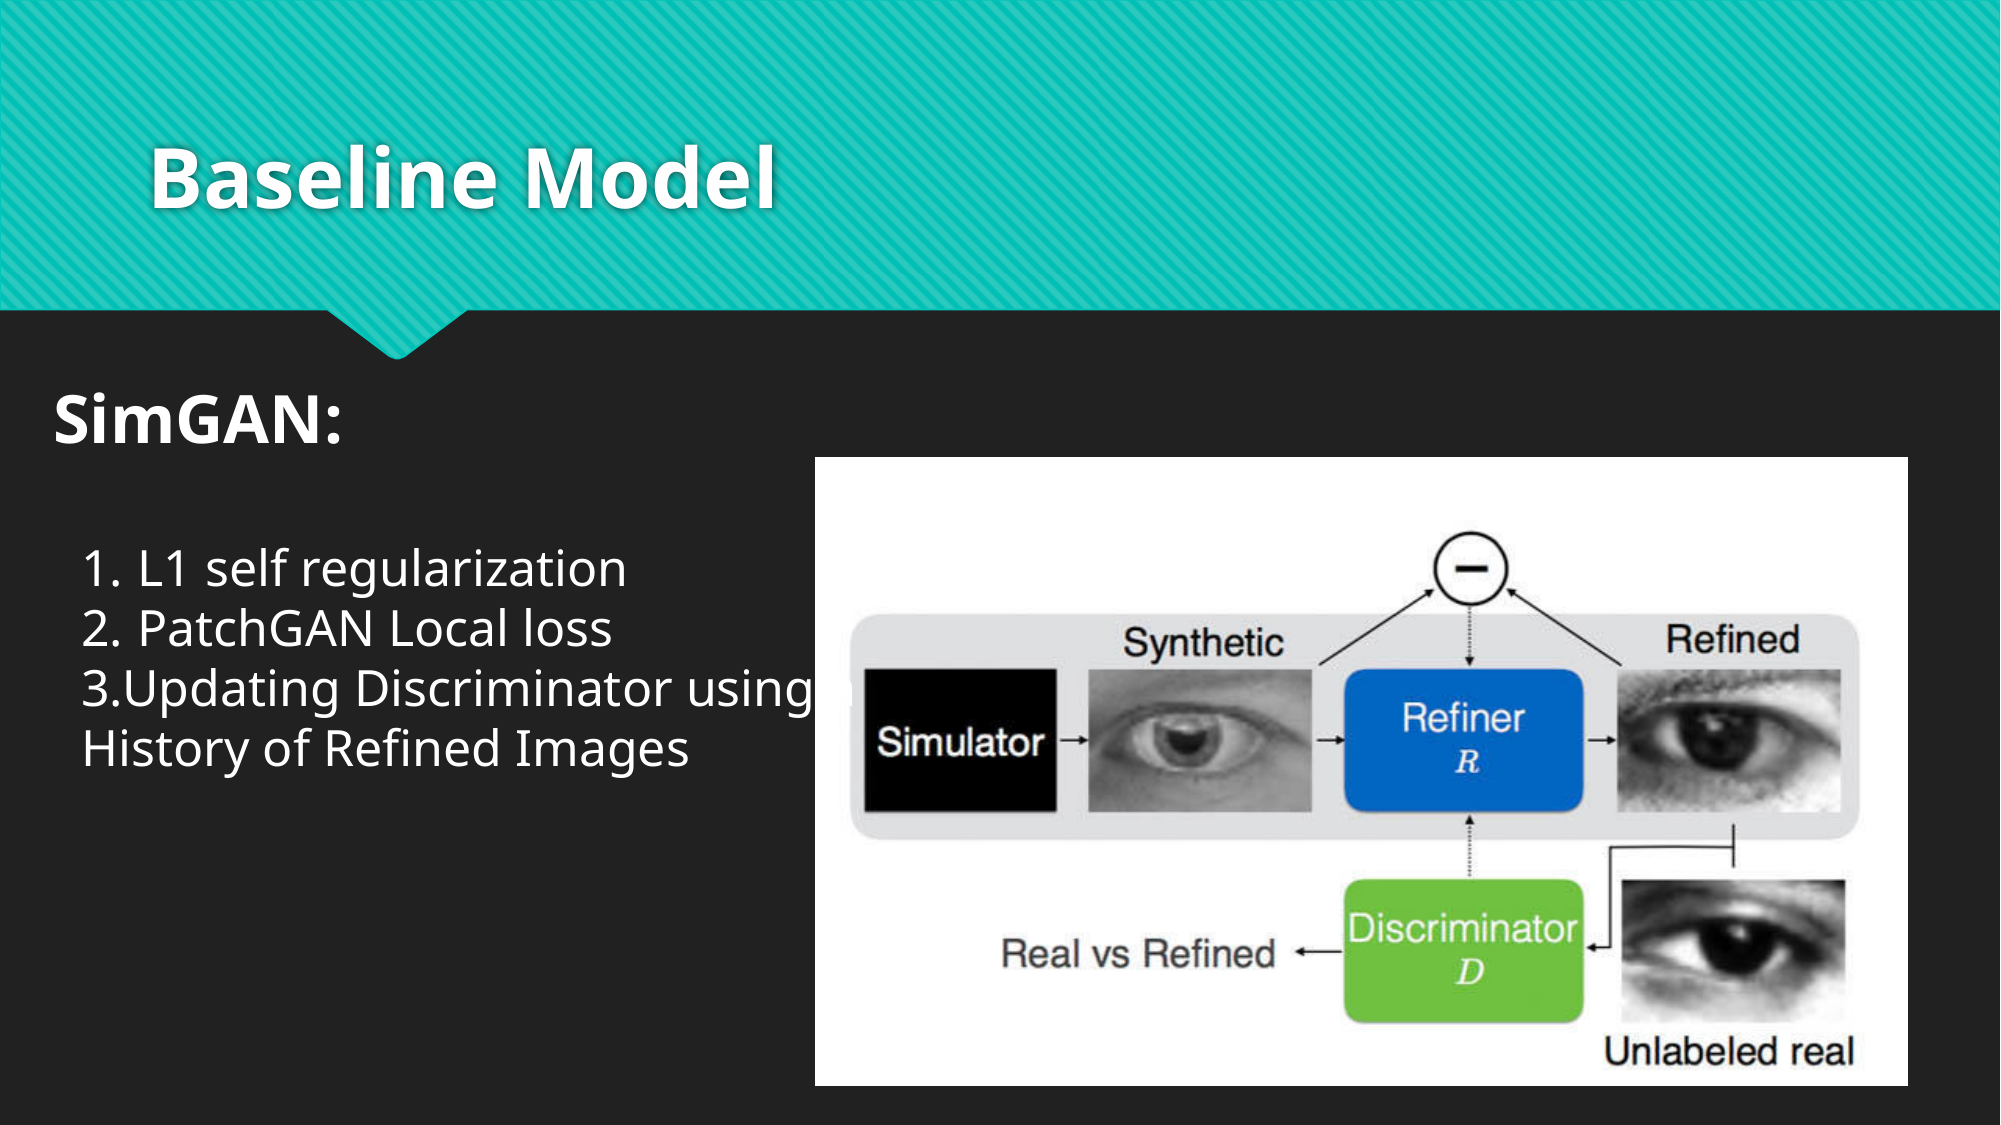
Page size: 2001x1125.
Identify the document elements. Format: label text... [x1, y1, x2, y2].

title Baseline Model [132, 73, 1868, 233]
text_box L1 self regularization PatchGAN Local loss 3.Updating Discriminator using a History of Refined Images [66, 529, 815, 844]
text_box SimGAN: [38, 368, 358, 544]
picture [815, 457, 1908, 1086]
